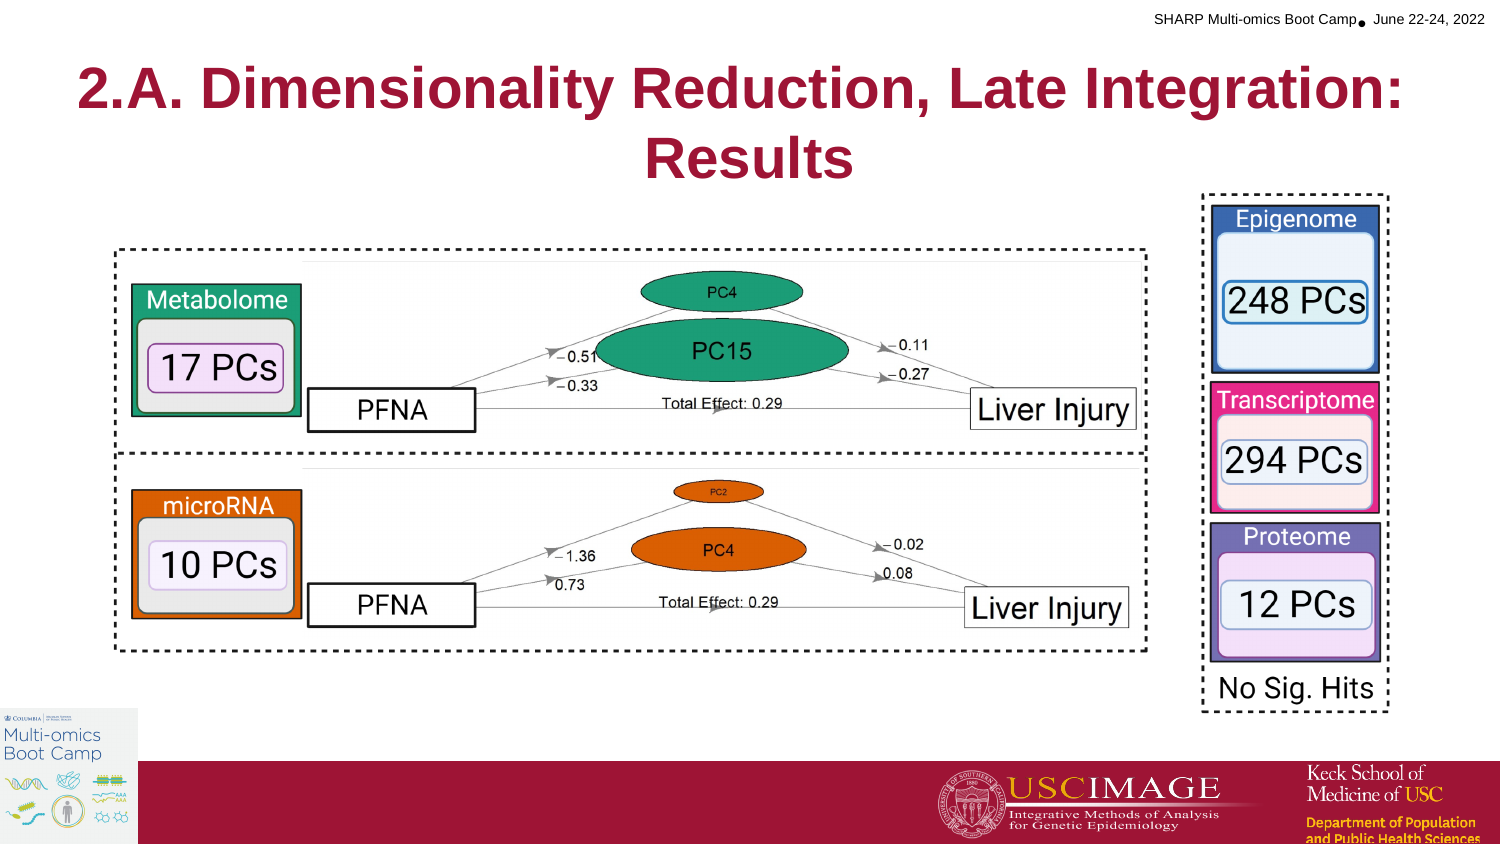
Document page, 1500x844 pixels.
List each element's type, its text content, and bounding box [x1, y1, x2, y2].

picture [926, 760, 1328, 844]
text_box 2.A. Dimensionality Reduction, Late Integration: Results [36, 42, 1464, 120]
picture [0, 181, 1424, 844]
